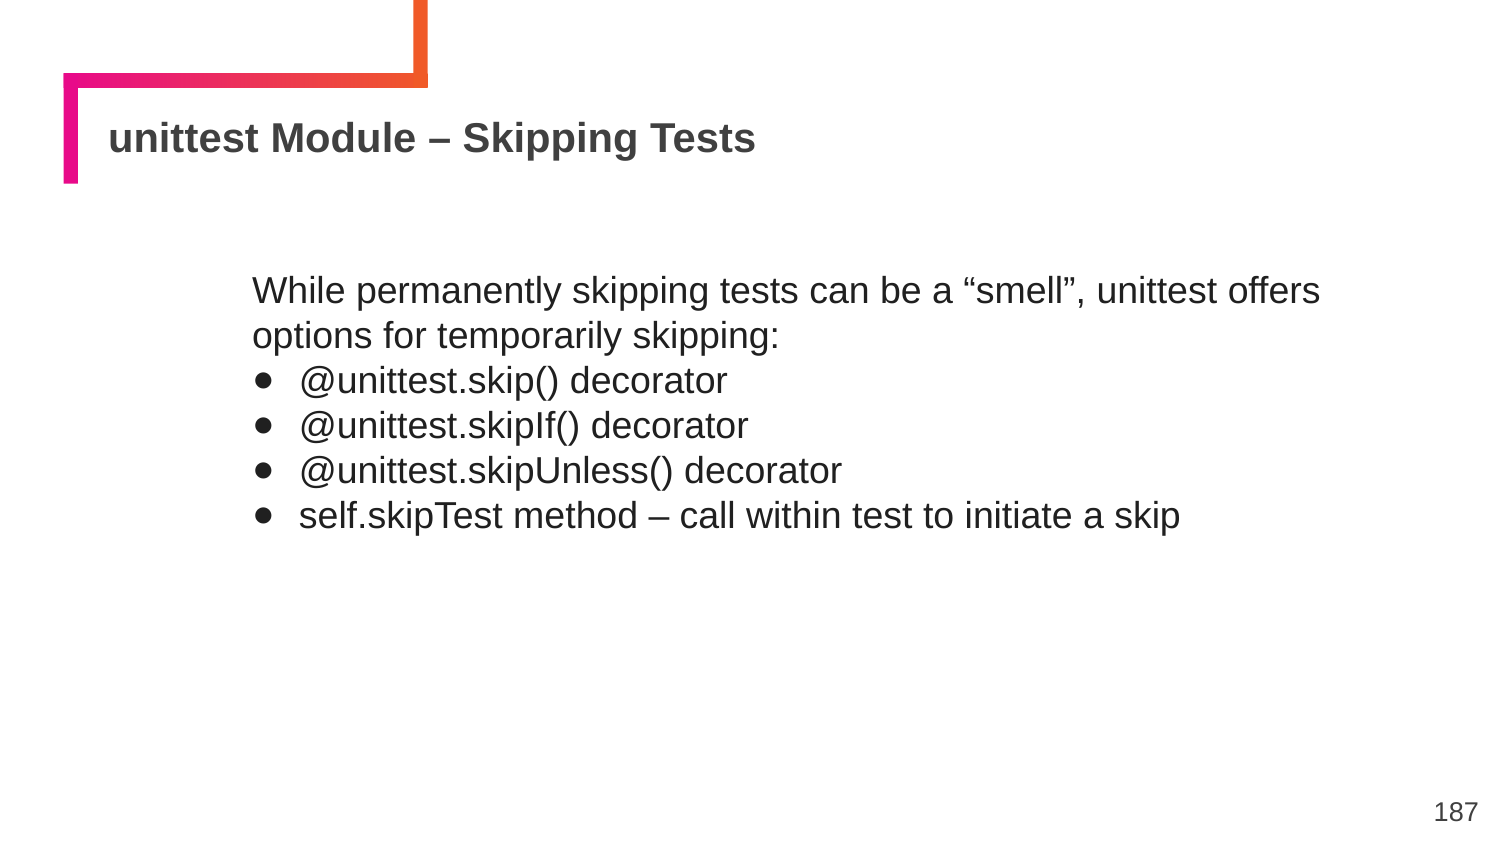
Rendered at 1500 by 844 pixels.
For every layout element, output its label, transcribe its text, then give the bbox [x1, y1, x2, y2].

slide_number 187 [1403, 779, 1494, 844]
title unittest Module – Skipping Tests [100, 117, 1455, 169]
subtitle While permanently skipping tests can be a “smell”, unittest offers options for temporarily skipping: @unittest.skip() decorator @unittest.skipIf() decorator @unittest.skipUnless() decorator self.skipTest method – call within test to initiate a skip [124, 206, 1376, 727]
